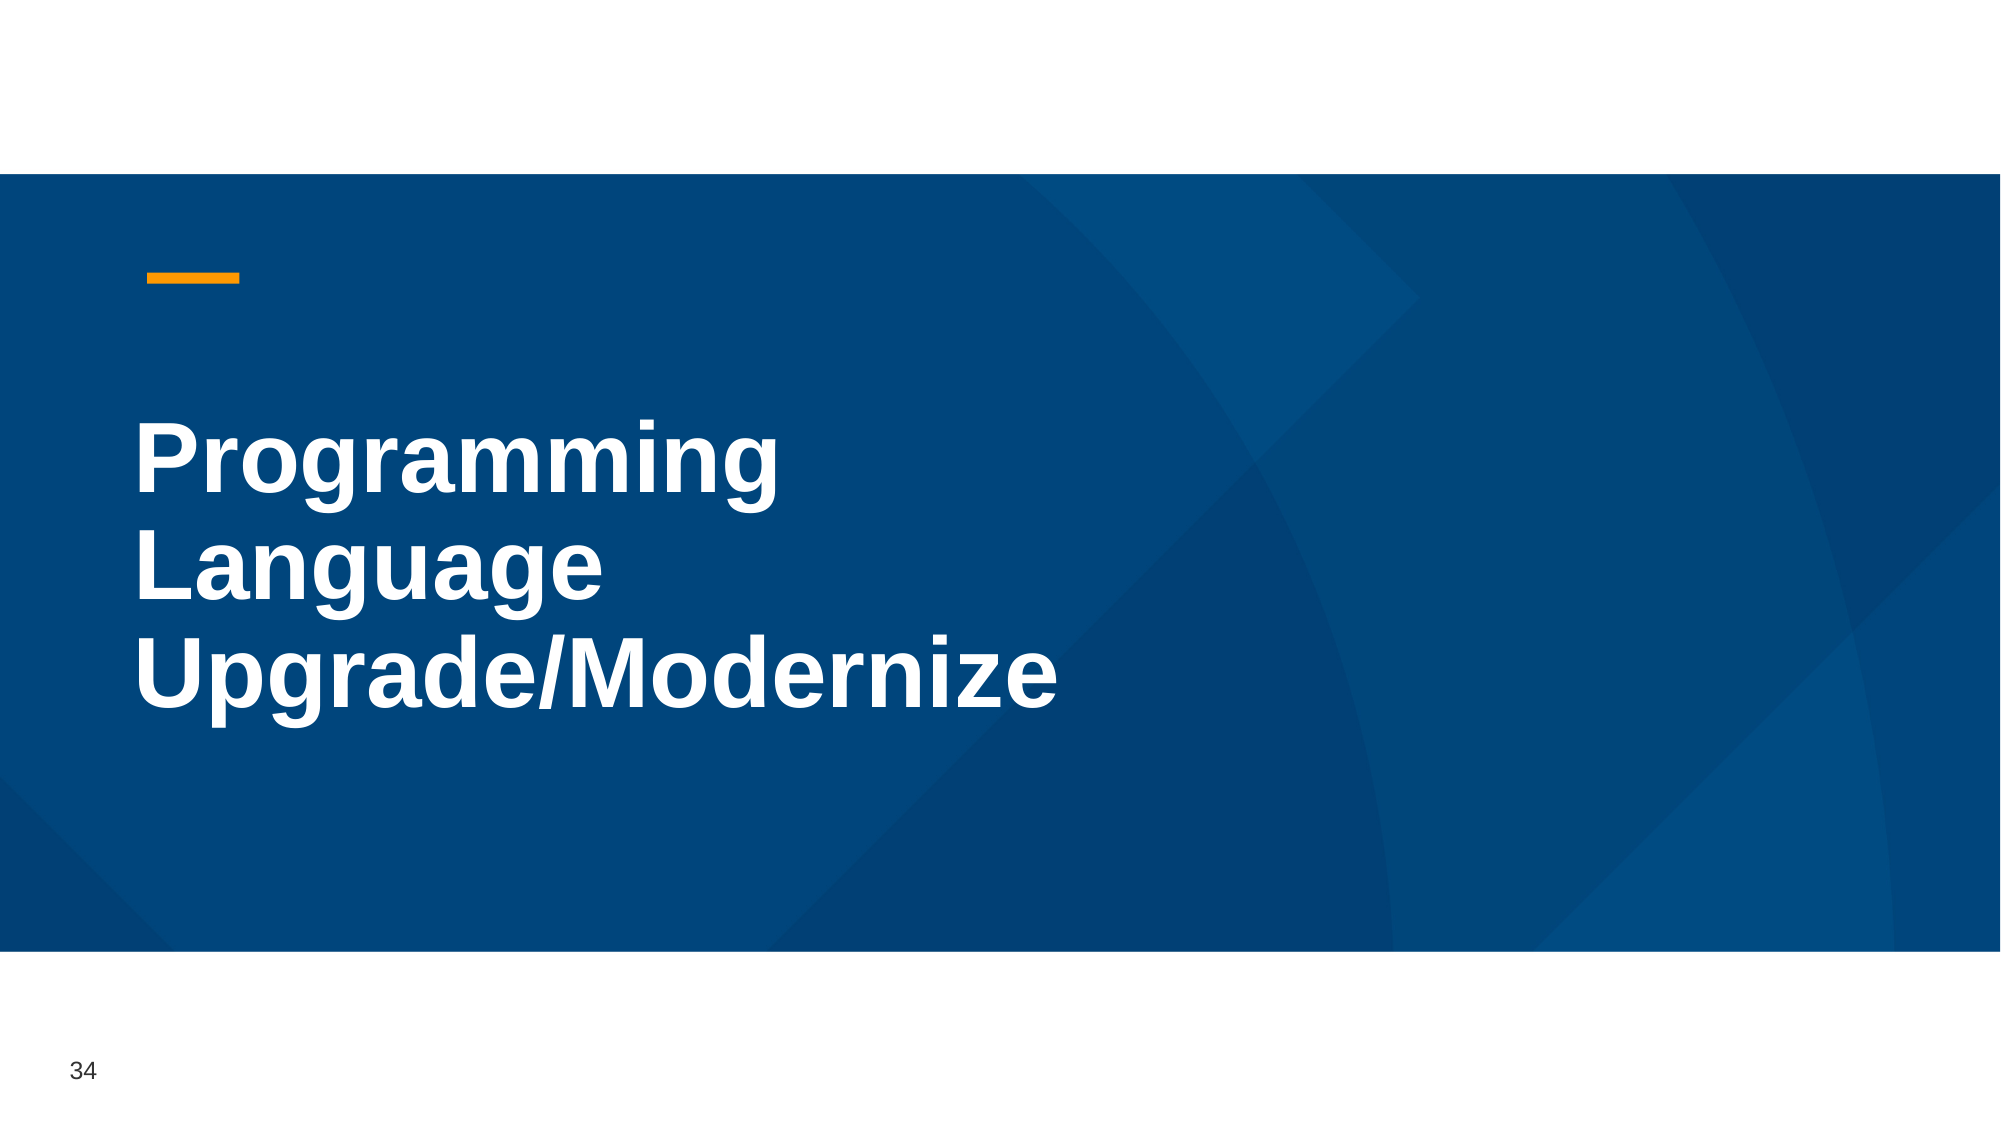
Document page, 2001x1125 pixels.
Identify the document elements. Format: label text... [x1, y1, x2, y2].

slide_number 34 [0, 1039, 113, 1100]
picture [0, 0, 2001, 1125]
title Programming Language Upgrade/Modernize [118, 362, 1124, 773]
